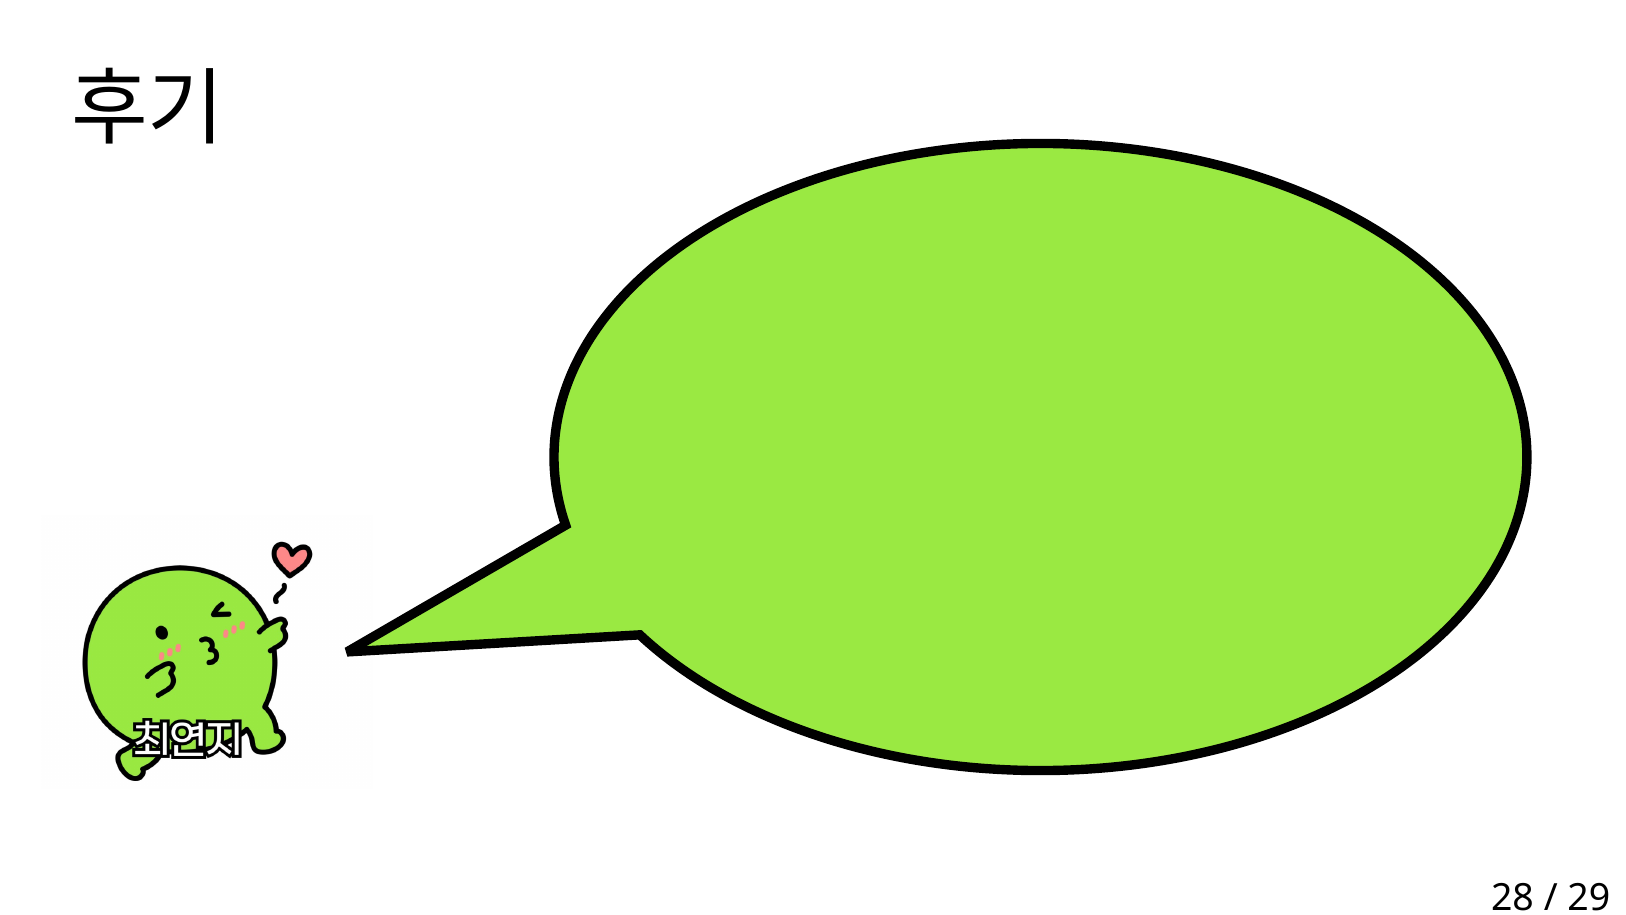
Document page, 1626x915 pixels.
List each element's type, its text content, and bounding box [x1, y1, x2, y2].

text_box 후기 [41, 46, 255, 162]
picture [41, 515, 373, 812]
slide_number 28 / 29 [1147, 865, 1626, 914]
text_box [373, 142, 1528, 772]
